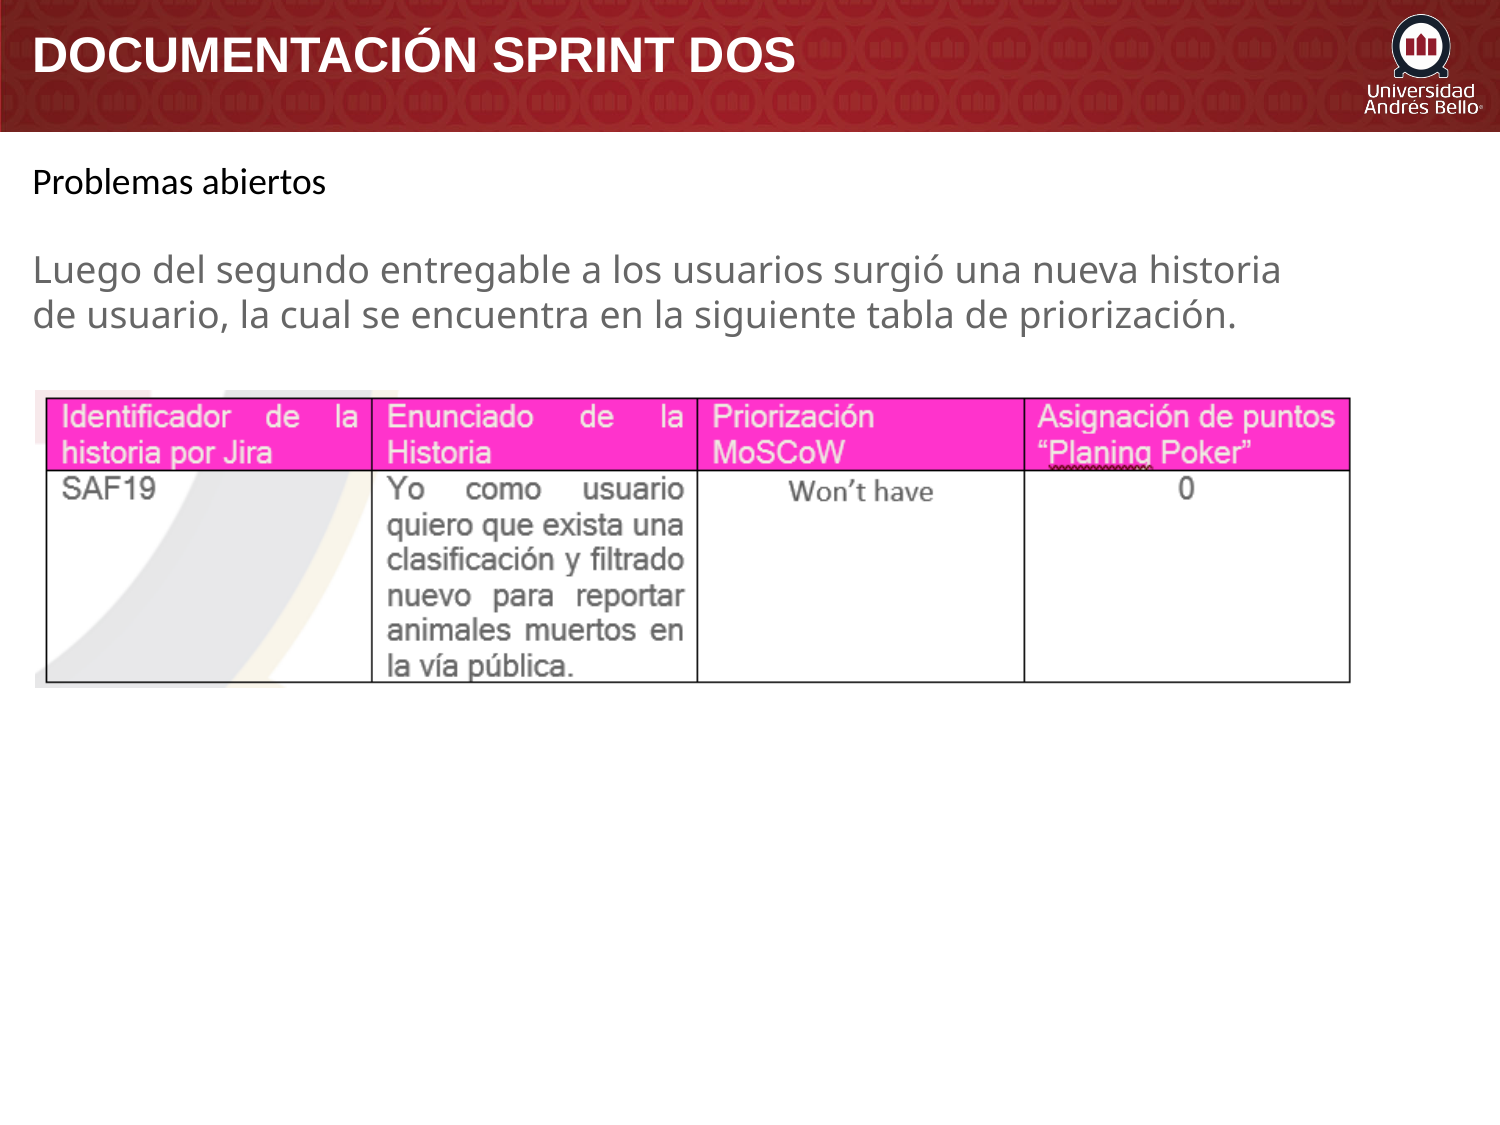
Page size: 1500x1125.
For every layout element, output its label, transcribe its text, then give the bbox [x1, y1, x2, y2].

text_box Luego del segundo entregable a los usuarios surgió una nueva historia de usuario, la cual se encuentra en la siguiente tabla de priorización. [17, 238, 1311, 389]
picture [0, 0, 1500, 132]
text_box Problemas abiertos [17, 149, 744, 210]
picture [35, 390, 1354, 688]
